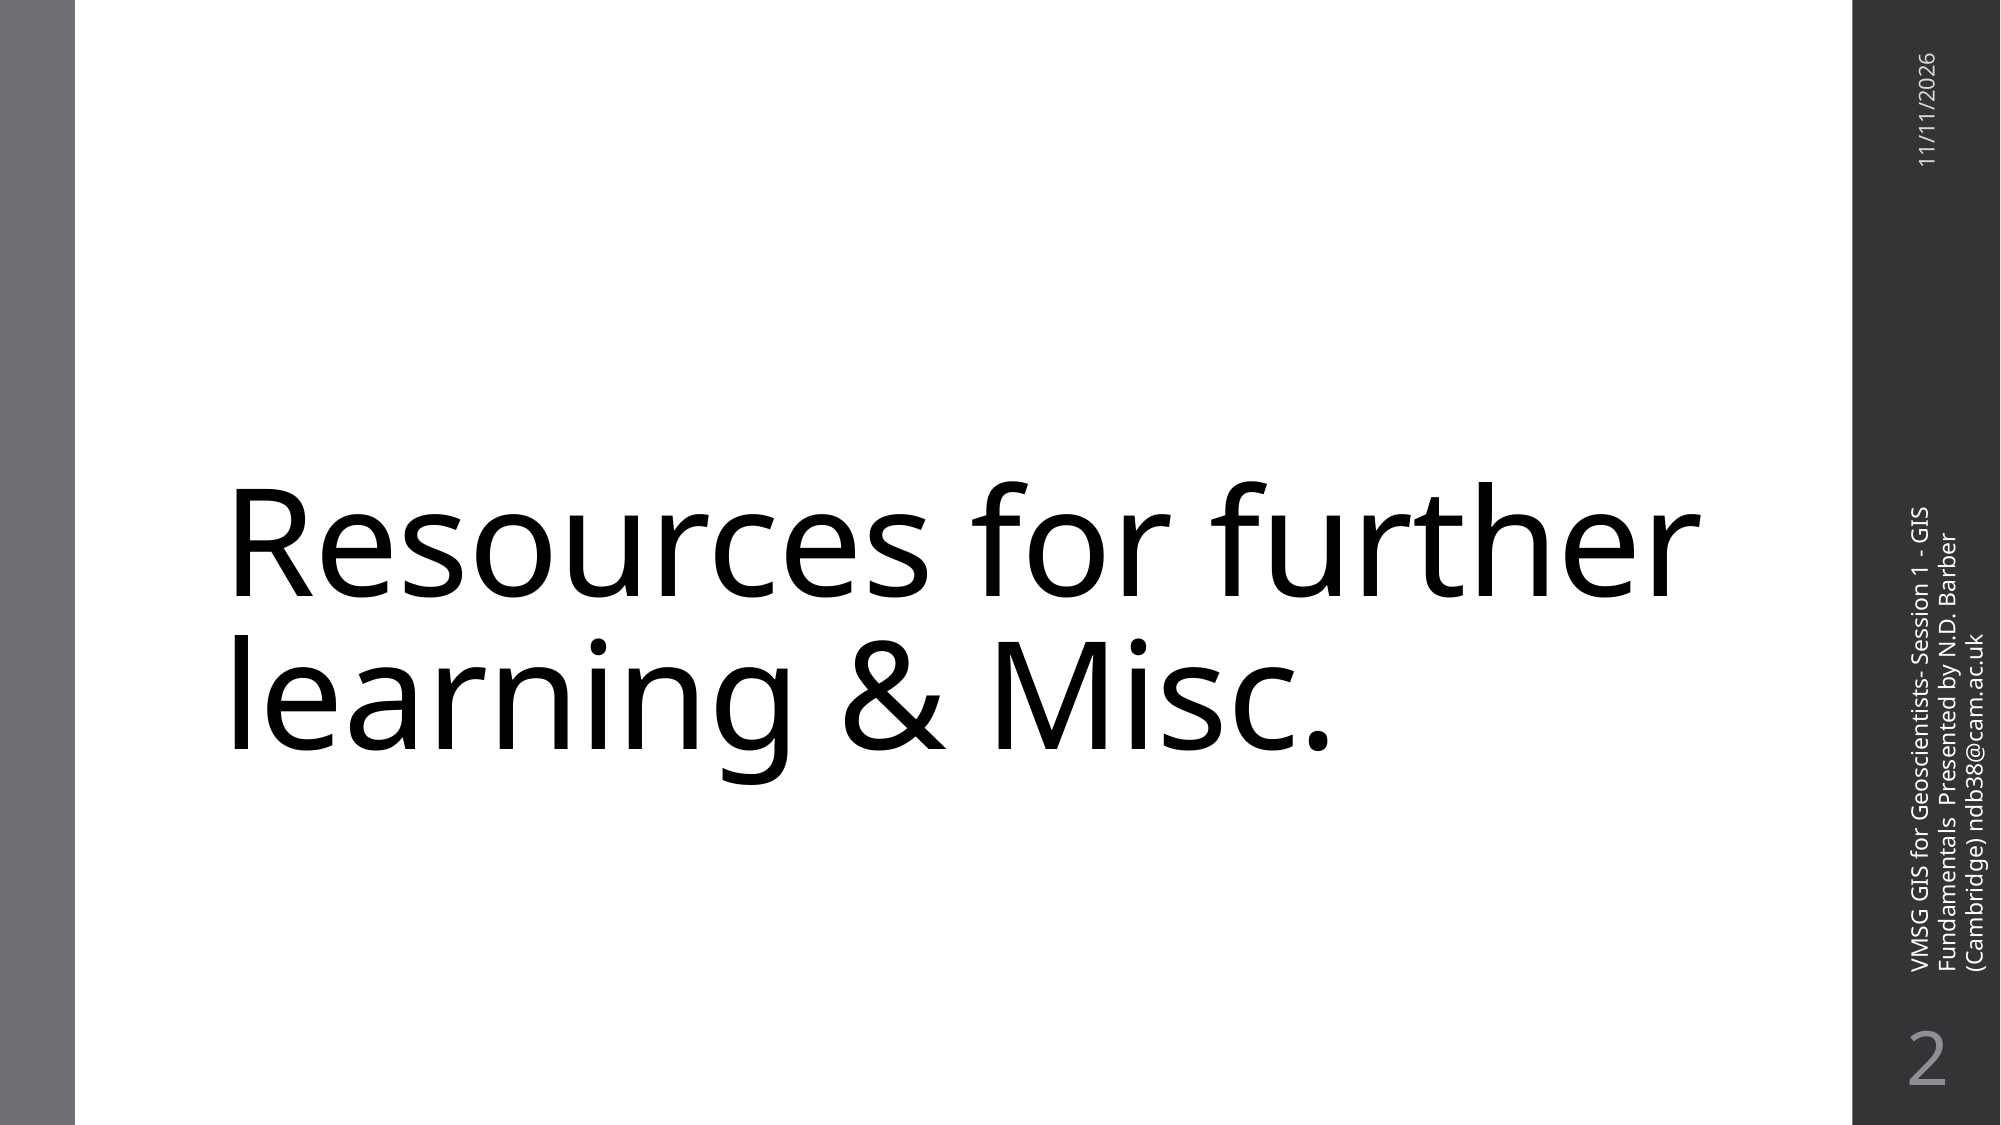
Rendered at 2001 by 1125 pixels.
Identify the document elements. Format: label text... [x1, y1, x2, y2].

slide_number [1897, 37, 1958, 351]
footer VMSG GIS for Geoscientists- Session 1 - GIS Fundamentals Presented by N.D. Barber (Cambridge) ndb38@cam.ac.uk [1897, 400, 1958, 988]
slide_number 1 [1852, 1012, 2000, 1110]
title Resources for further learning & Misc. [206, 124, 1752, 788]
